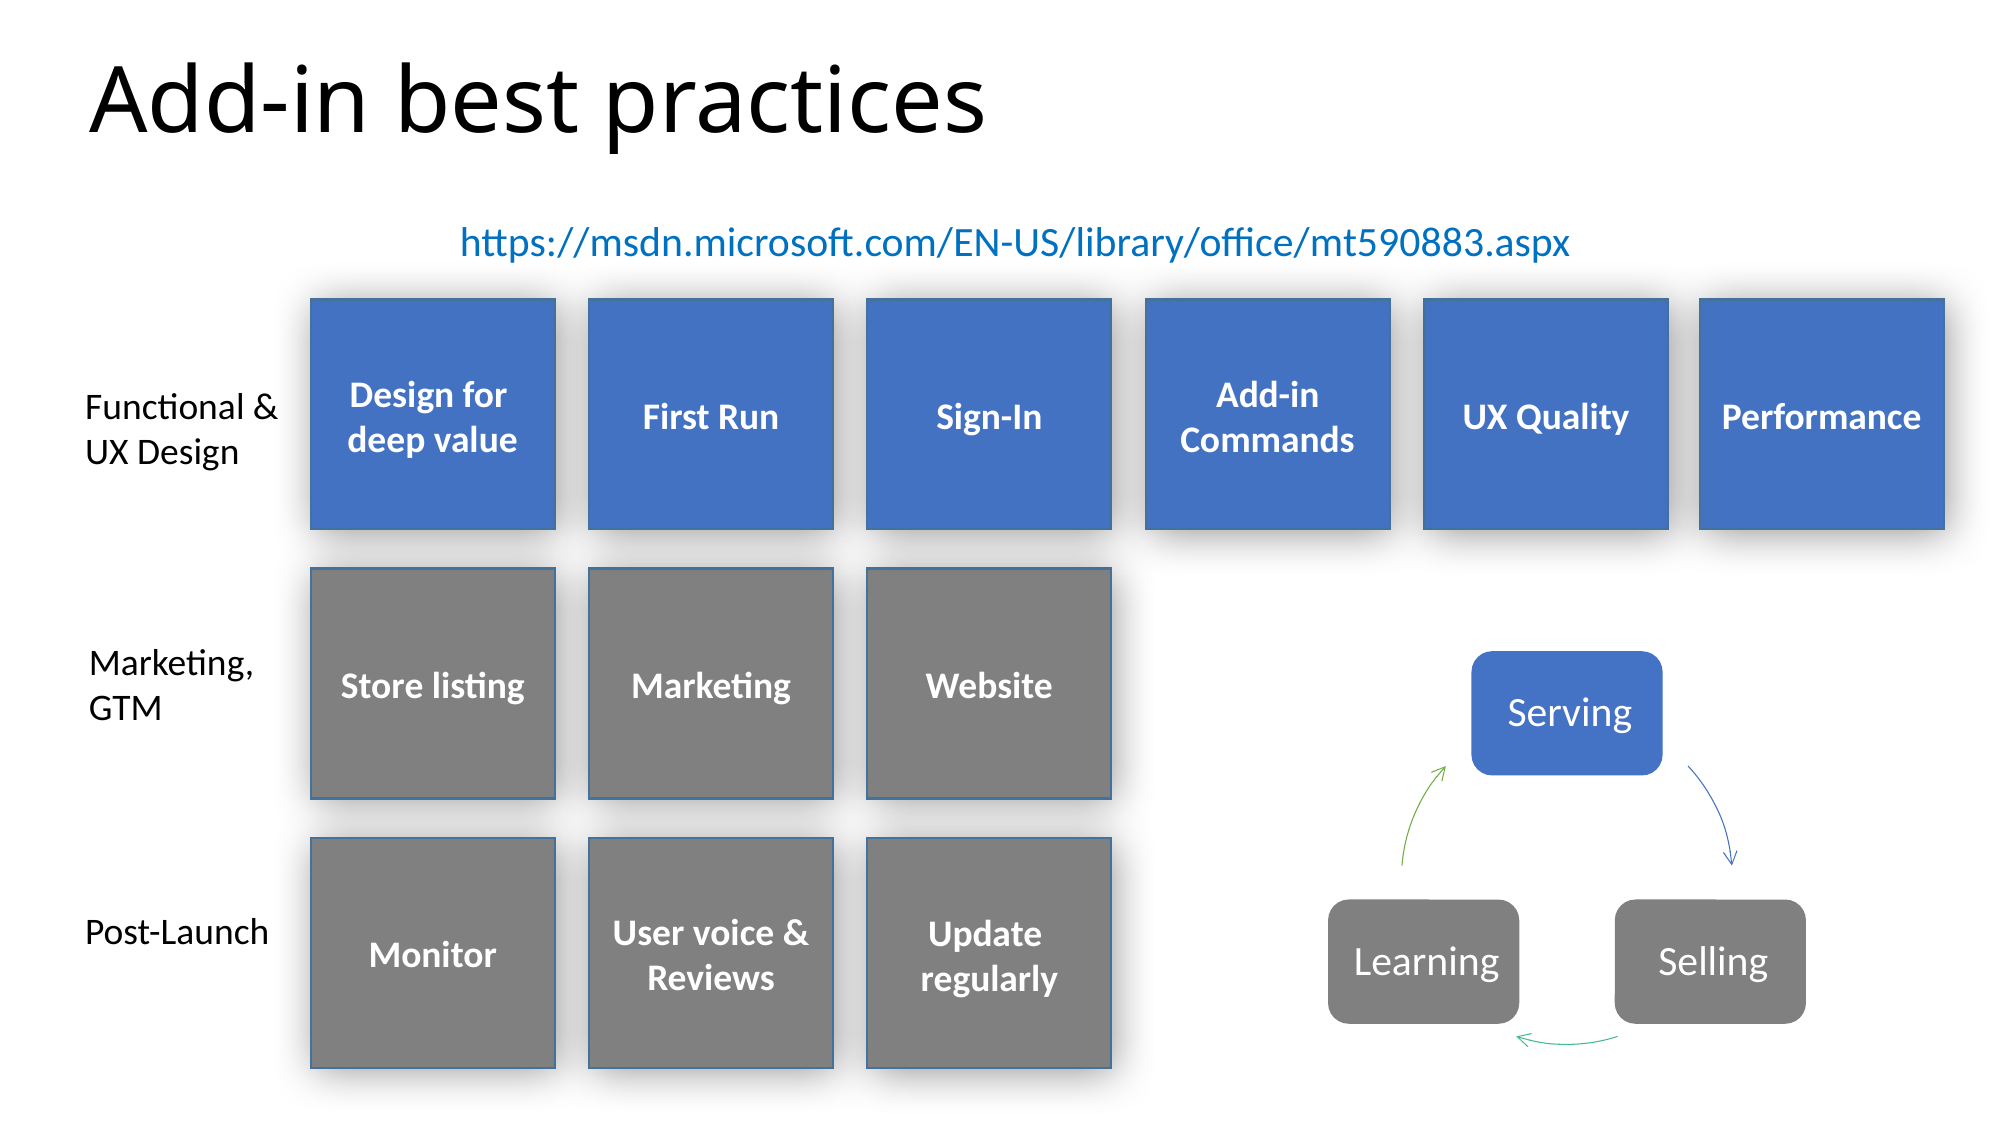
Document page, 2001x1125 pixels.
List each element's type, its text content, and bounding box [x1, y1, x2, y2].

text_box Post-Launch [70, 899, 285, 960]
text_box Website [866, 567, 1112, 800]
text_box https://msdn.microsoft.com/EN-US/library/office/mt590883.aspx [445, 207, 1822, 272]
text_box Design for deep value [310, 298, 556, 530]
text_box Monitor [310, 837, 556, 1069]
text_box User voice & Reviews [588, 837, 834, 1069]
text_box UX Quality [1423, 298, 1669, 530]
text_box First Run [588, 298, 834, 530]
text_box Sign-In [866, 298, 1112, 530]
text_box Update regularly [866, 837, 1112, 1069]
title Add-in best practices [74, 0, 1800, 213]
text_box Marketing [588, 567, 834, 800]
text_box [1304, 650, 1829, 1068]
text_box Functional & UX Design [70, 375, 364, 480]
text_box Add-in Commands [1145, 298, 1391, 530]
text_box Marketing, GTM [74, 630, 285, 736]
text_box Performance [1699, 298, 1945, 530]
text_box Store listing [310, 567, 556, 800]
